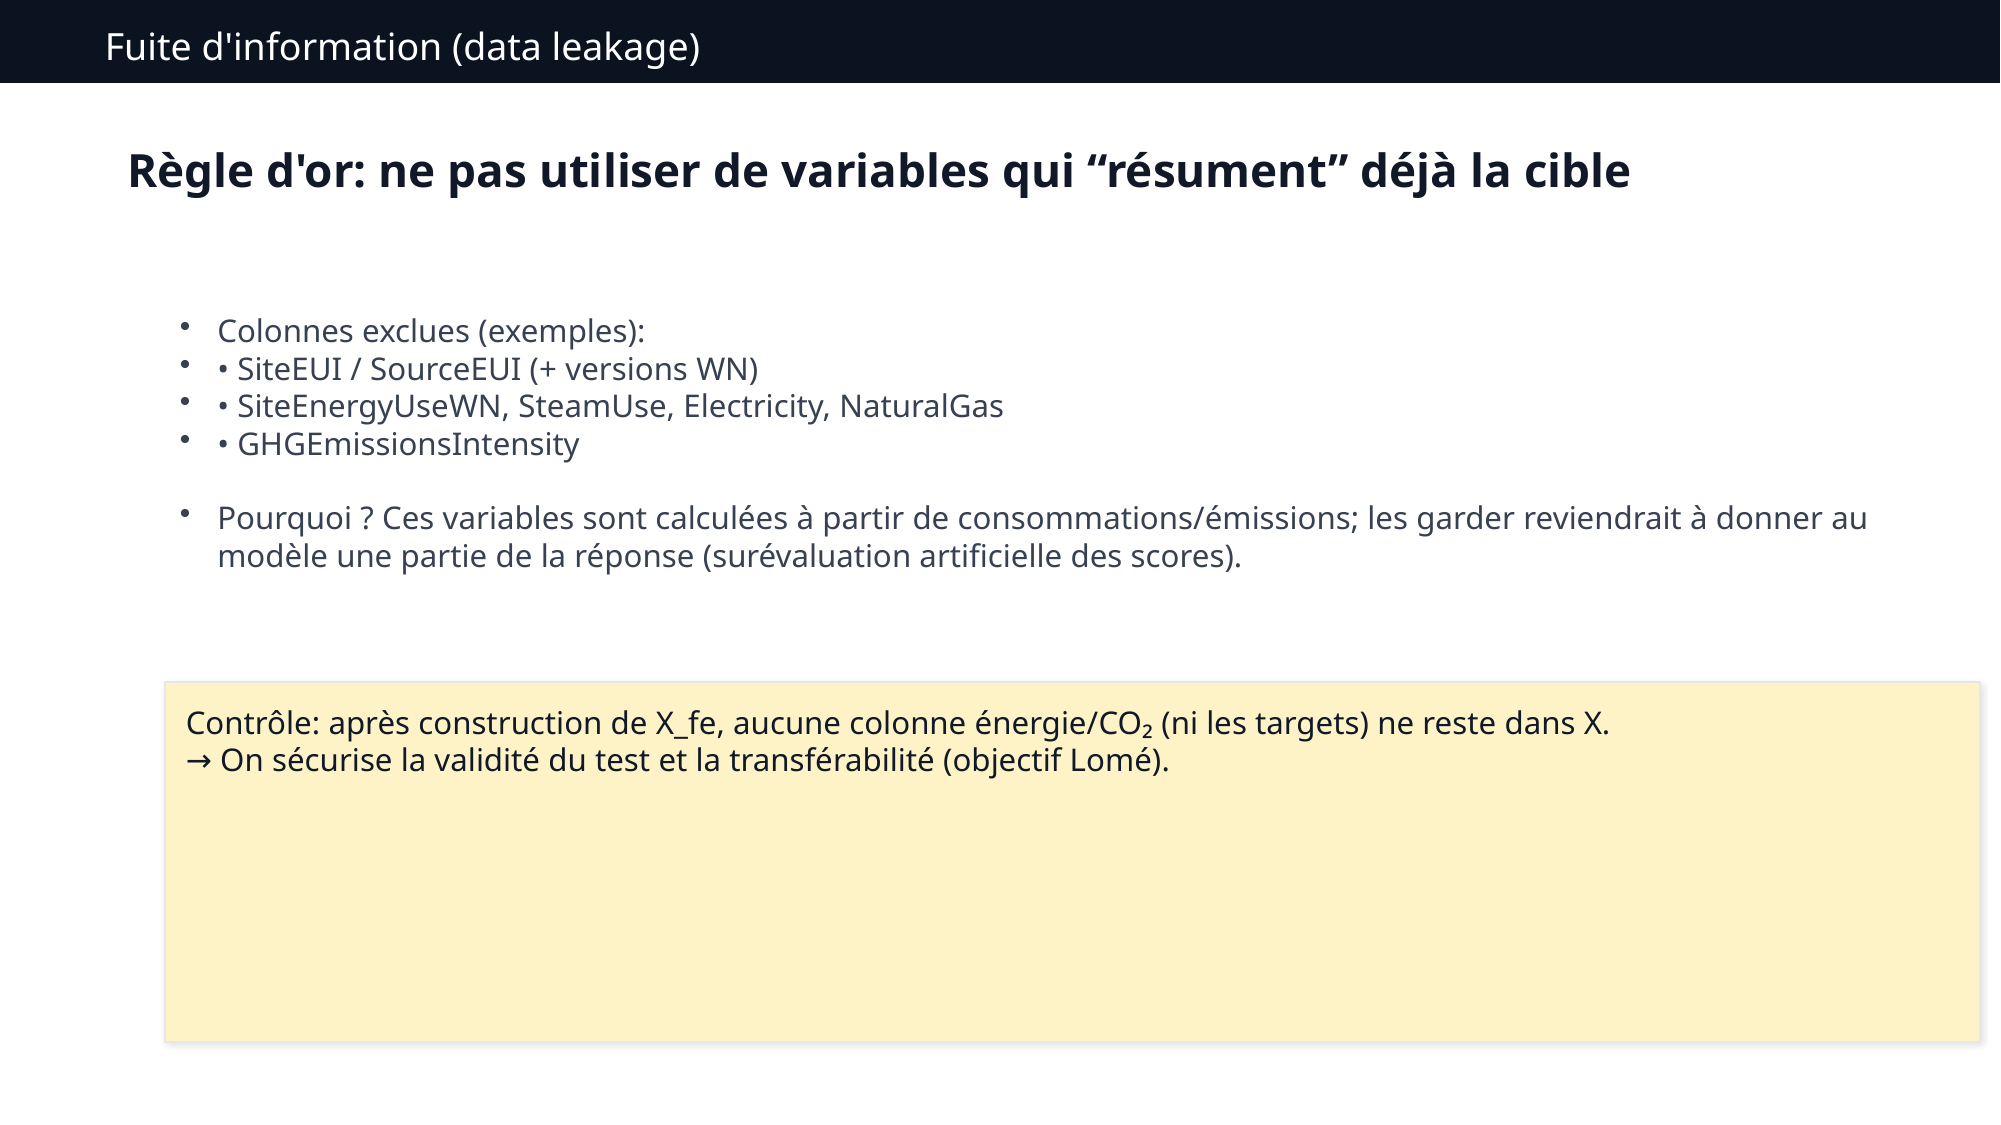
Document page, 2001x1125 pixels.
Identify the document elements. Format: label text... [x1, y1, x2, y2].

text_box [0, 0, 2000, 83]
text_box Colonnes exclues (exemples): • SiteEUI / SourceEUI (+ versions WN) • SiteEnergyUseWN, SteamUse, Electricity, NaturalGas • GHGEmissionsIntensity Pourquoi ? Ces variables sont calculées à partir de consommations/émissions; les garder reviendrait à donner au modèle une partie de la réponse (surévaluation artificielle des scores). [164, 269, 1980, 615]
text_box Contrôle: après construction de X_fe, aucune colonne énergie/CO₂ (ni les targets) ne reste dans X. → On sécurise la validité du test et la transférabilité (objectif Lomé). [164, 682, 1980, 1043]
text_box Règle d'or: ne pas utiliser de variables qui “résument” déjà la cible [112, 142, 1913, 195]
text_box Fuite d'information (data leakage) [89, 19, 1910, 72]
